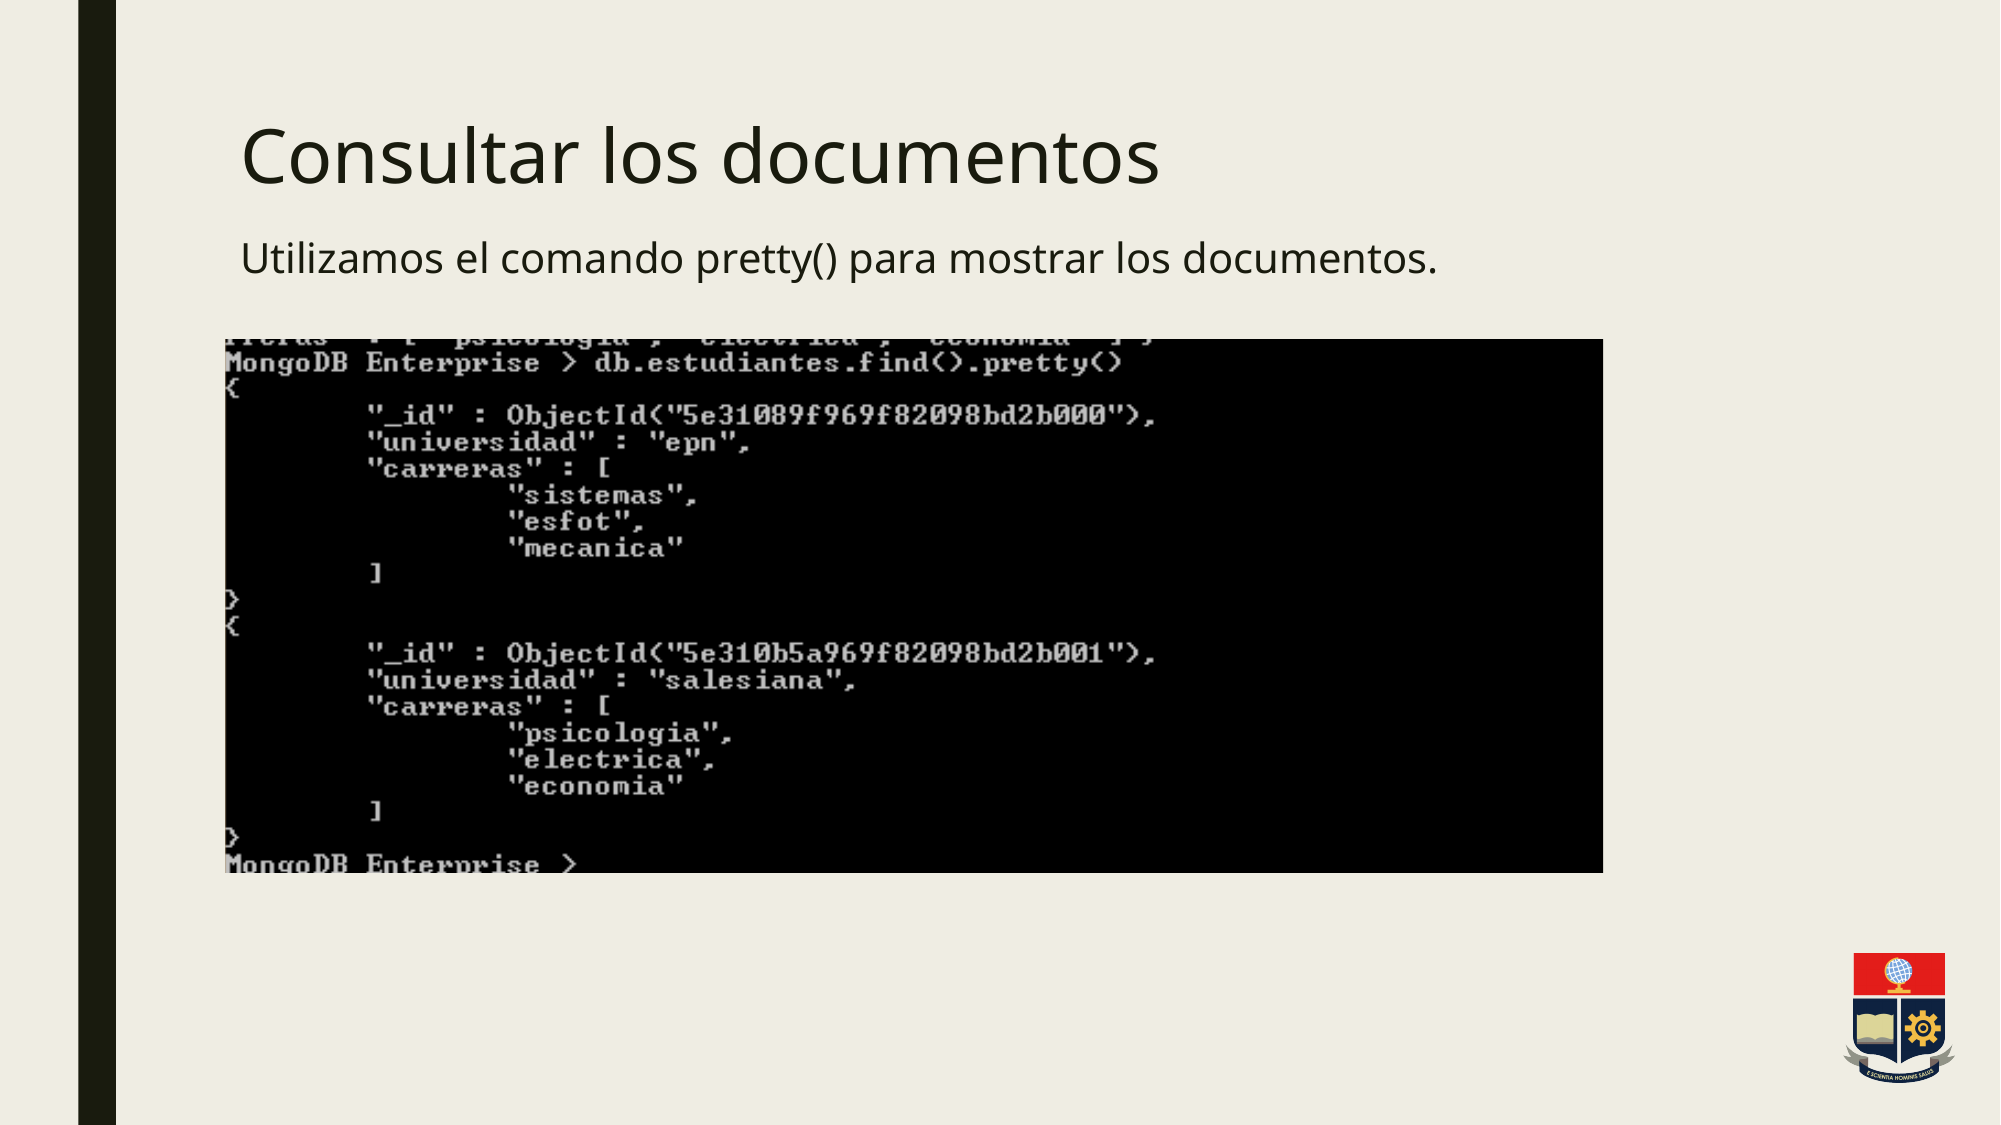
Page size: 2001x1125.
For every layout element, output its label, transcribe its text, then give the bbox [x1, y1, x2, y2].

picture [224, 339, 1604, 873]
picture [1834, 953, 1964, 1083]
title Consultar los documentos [225, 112, 1800, 228]
list Utilizamos el comando pretty() para mostrar los documentos. [225, 228, 1800, 427]
